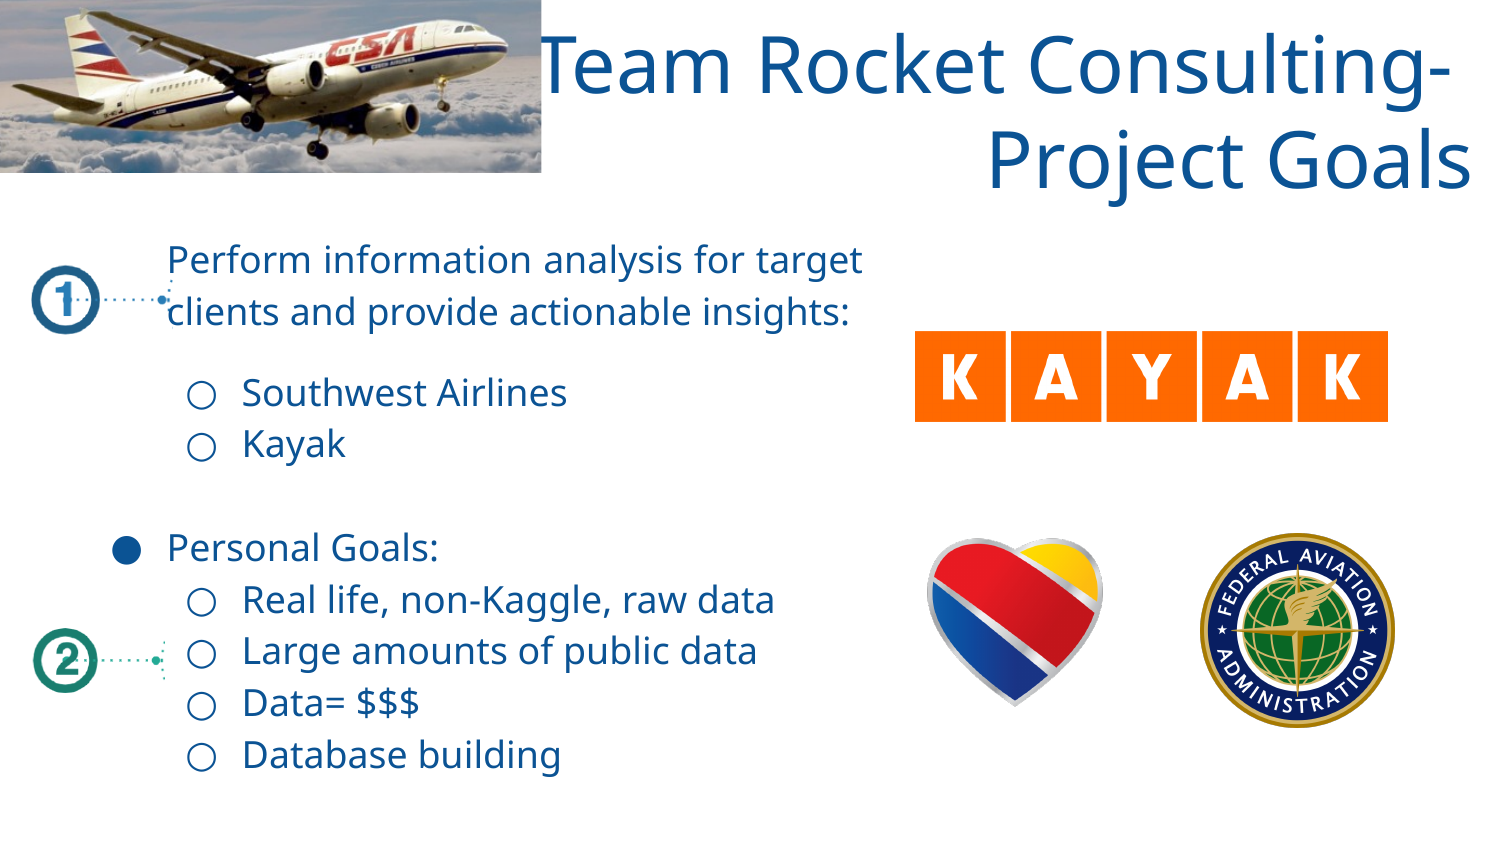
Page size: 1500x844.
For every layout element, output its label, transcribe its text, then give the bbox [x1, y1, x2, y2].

picture [0, 0, 542, 173]
picture [914, 330, 1389, 423]
picture [793, 469, 1395, 776]
list Perform information analysis for target clients and provide actionable insights: Southwest Airlines Kayak Personal Goals: Real life, non-Kaggle, raw data Large amounts of public data Data= $$$ Database building [76, 214, 879, 844]
title Team Rocket Consulting- Project Goals [128, 64, 1490, 220]
picture [12, 248, 173, 345]
picture [12, 611, 165, 708]
